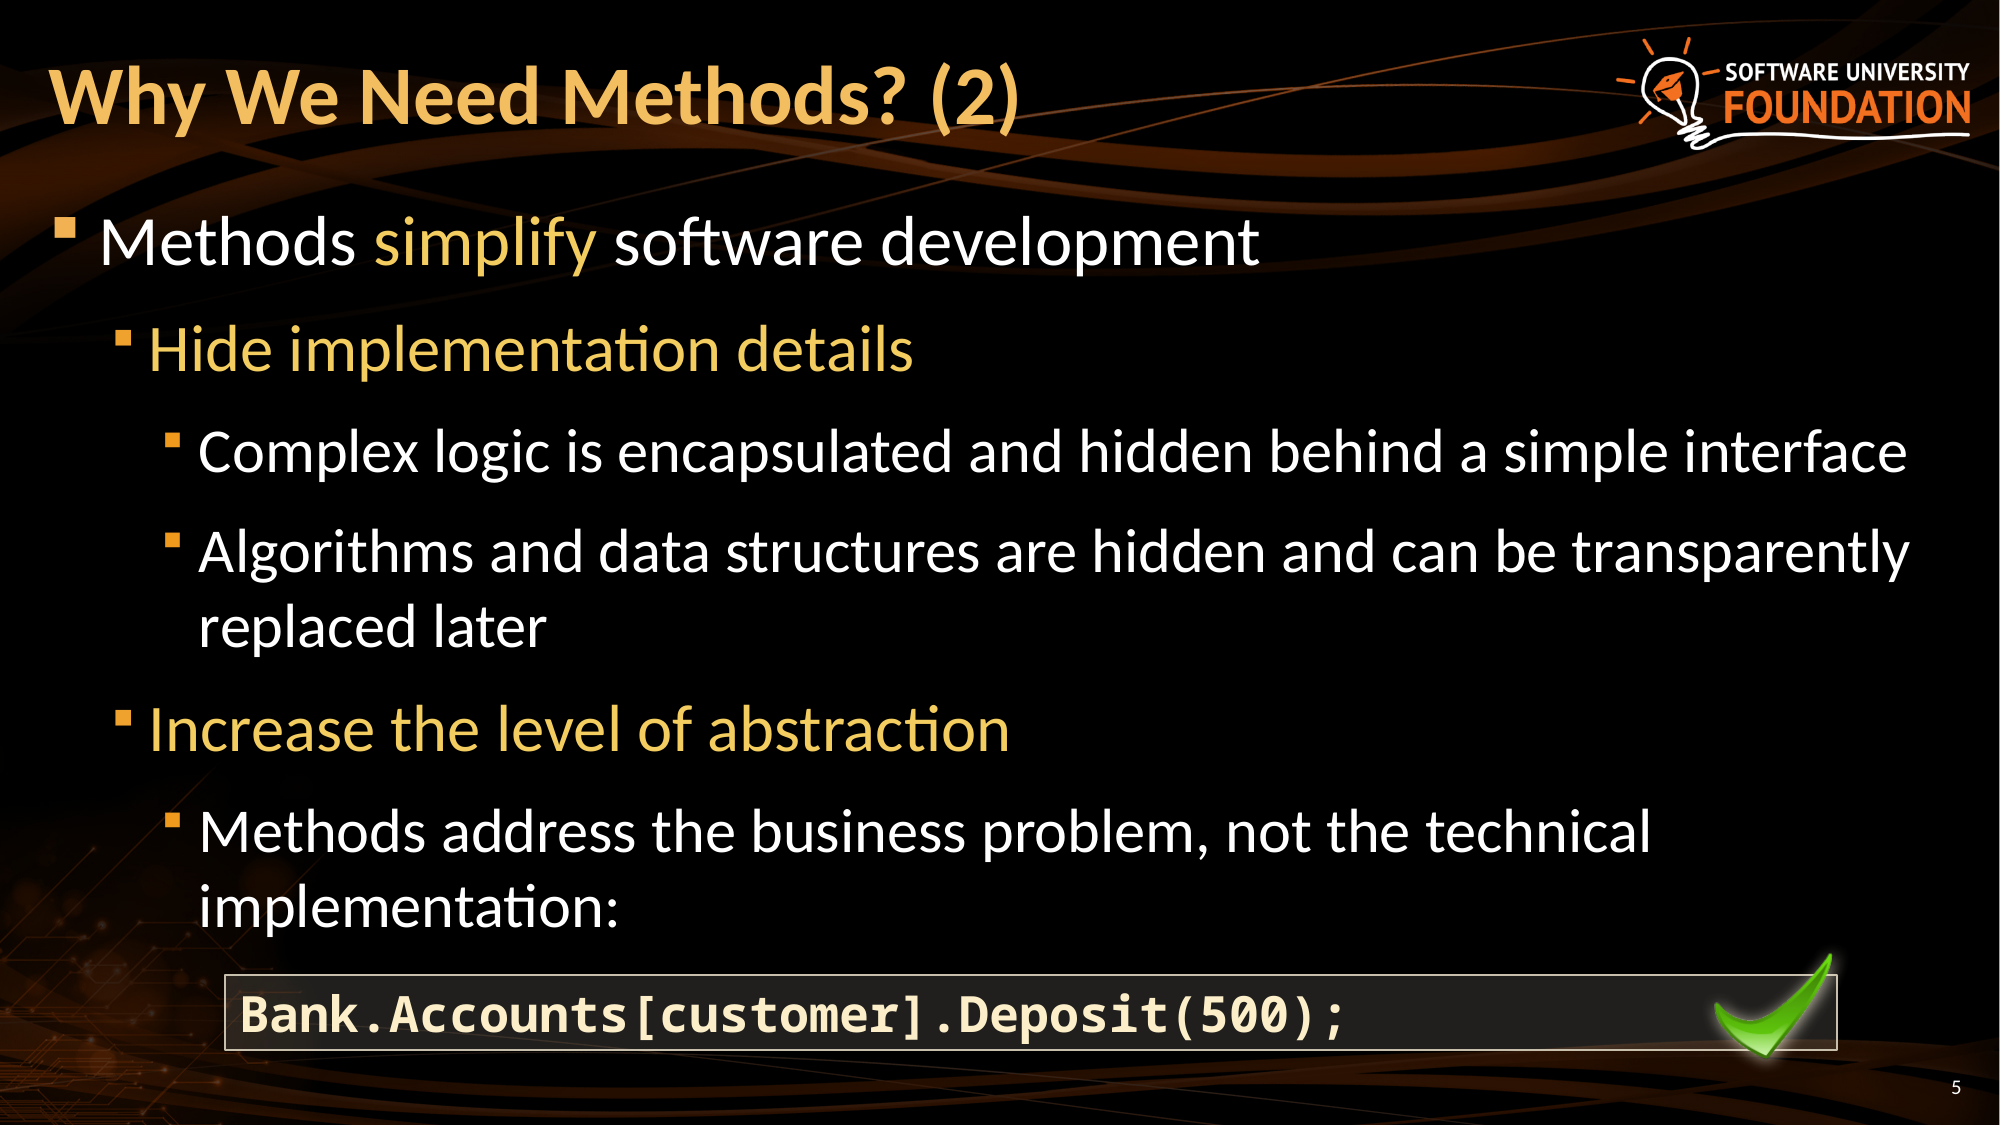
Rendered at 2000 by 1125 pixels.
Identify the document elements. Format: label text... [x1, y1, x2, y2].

title Summary [1703, 937, 1842, 1080]
list Methods simplify software development Hide implementation details Complex logic is encapsulated and hidden behind a simple interface Algorithms and data structures are hidden and can be transparently replaced later Increase the level of abstraction Methods address the business problem, not the technical implementation: [31, 188, 1968, 1103]
text_box void RegisterUser(string username, string password, Date accountExpirationDate, Role[] roles) [1695, 934, 1845, 1083]
text_box Bank.Accounts[customer].Deposit(500); [224, 974, 1690, 1050]
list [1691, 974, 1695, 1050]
text_box object ReadAll(int operationCode) { if (operationCode == 1) … // Read person name else if (operationCode == 2) … // Read address else if (operationCode == 3) … // Read date … } [1691, 930, 1849, 1086]
picture [0, 0, 2000, 1125]
title Why We Need Methods? (2) [30, 6, 1602, 189]
